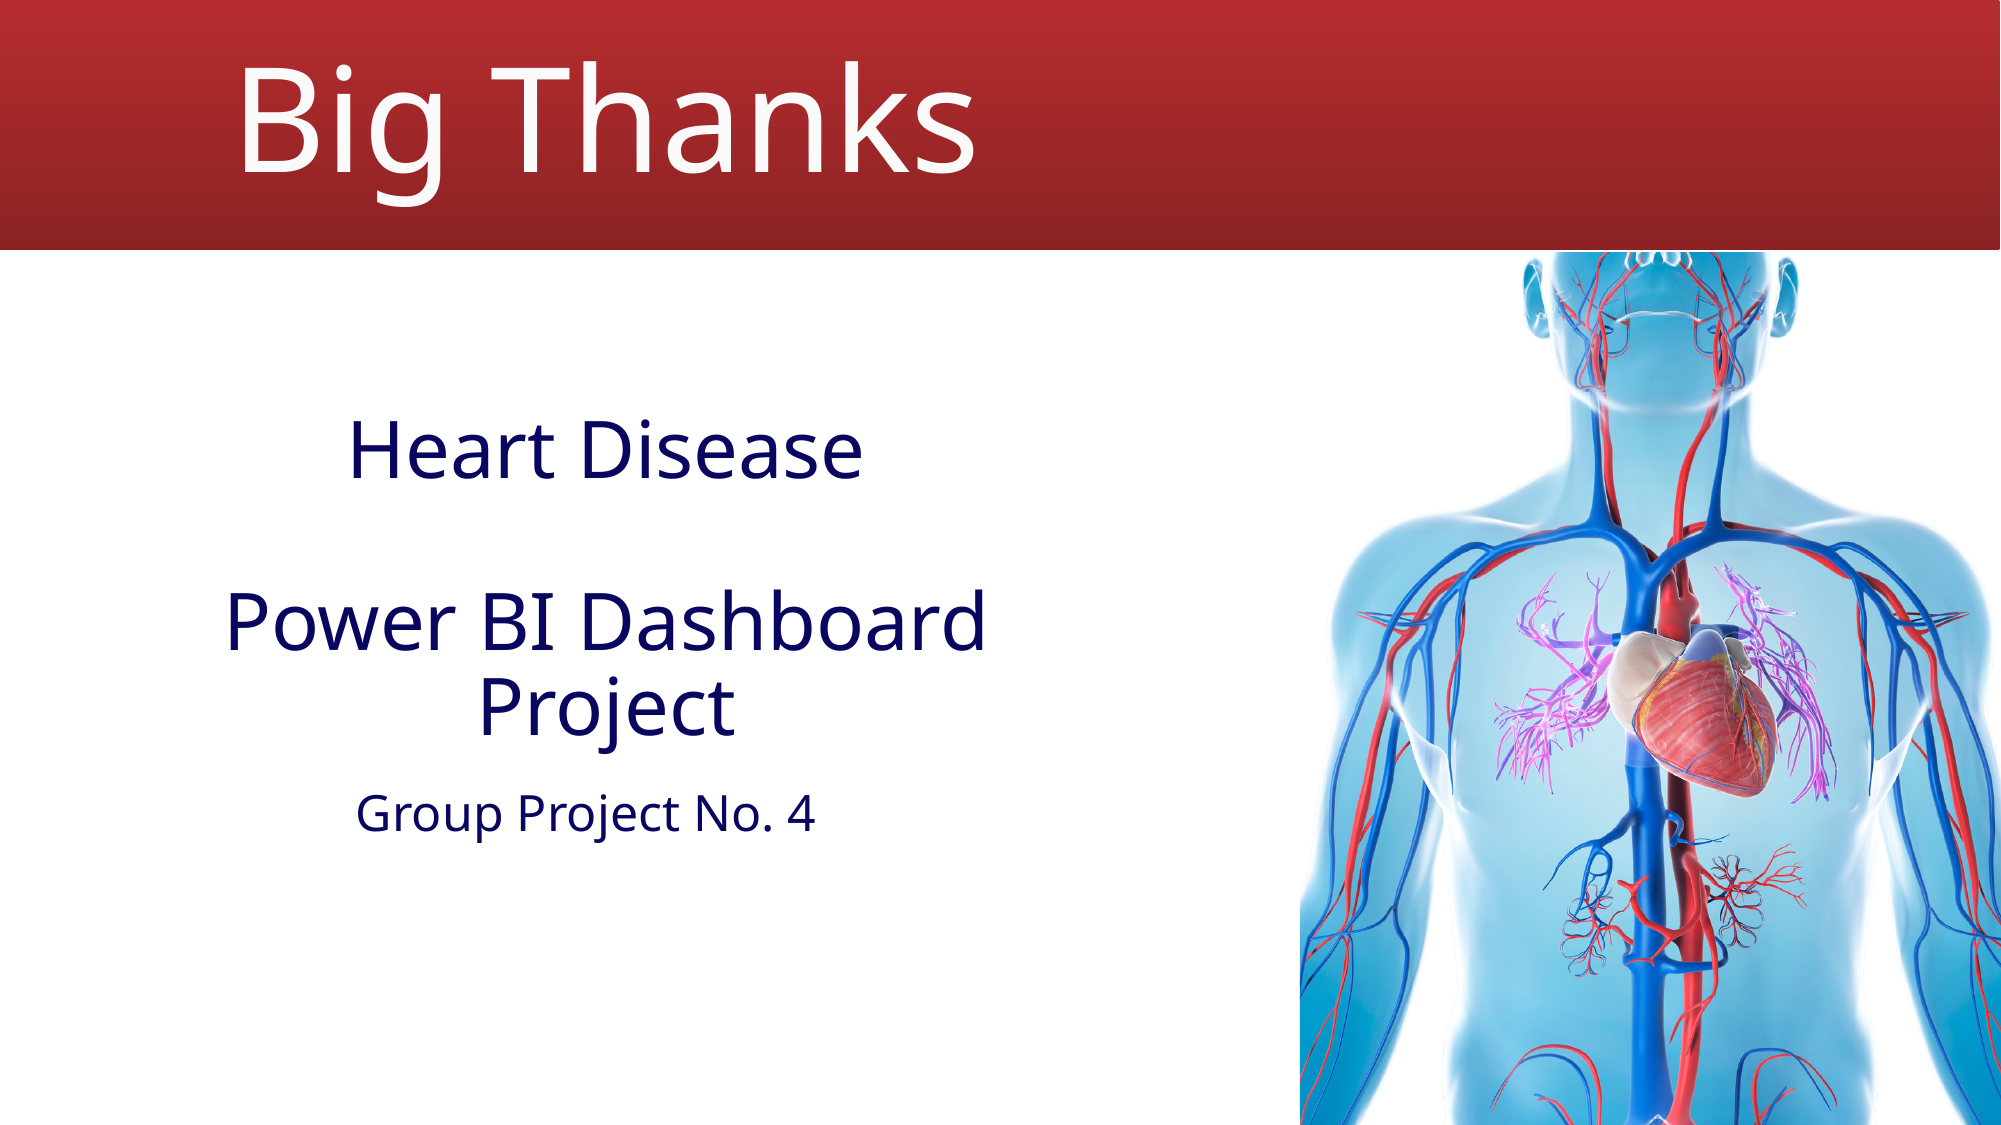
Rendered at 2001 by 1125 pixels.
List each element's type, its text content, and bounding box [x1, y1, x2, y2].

text_box [1299, 252, 2000, 1125]
text_box Heart Disease Power BI Dashboard Project [199, 399, 1013, 761]
text_box Big Thanks [0, 17, 1518, 233]
text_box Group Project No. 4 [249, 780, 923, 893]
